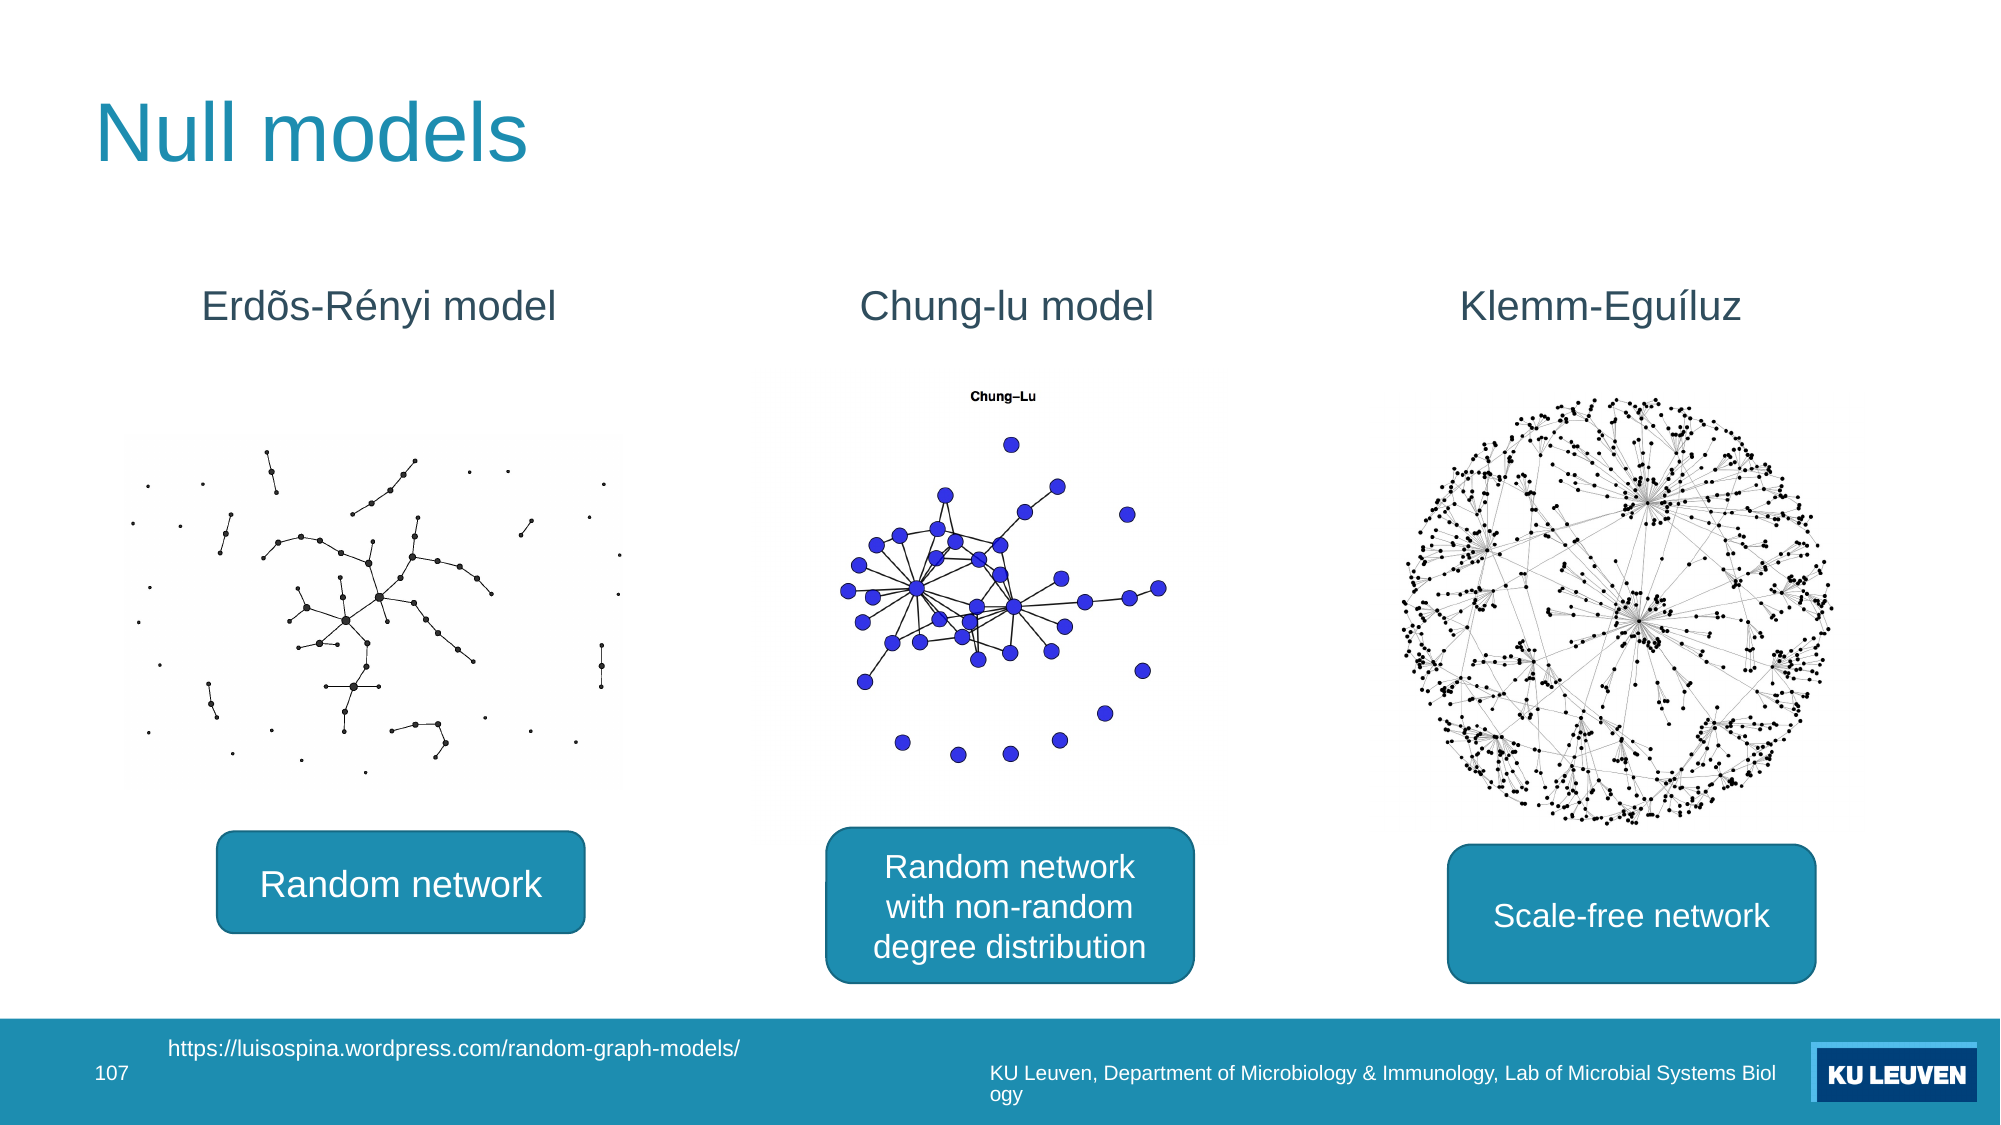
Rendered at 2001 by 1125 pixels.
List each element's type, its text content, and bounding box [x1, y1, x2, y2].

footer KU Leuven, Department of Microbiology & Immunology, Lab of Microbial Systems Biology [989, 1018, 1809, 1125]
text_box https://luisospina.wordpress.com/random-graph-models/ [153, 1026, 977, 1069]
picture [1811, 1042, 1977, 1102]
picture [124, 434, 623, 790]
slide_number 107 [94, 1018, 201, 1125]
text_box Random network [215, 830, 586, 935]
text_box Random network with non-random degree distribution [825, 845, 1196, 985]
picture [751, 368, 1228, 845]
picture [1369, 392, 1865, 832]
list Erdõs-Rényi model Chung-lu model Klemm-Eguíluz [94, 271, 1906, 1004]
title Null models [94, 33, 1906, 223]
text_box Scale-free network [1446, 843, 1817, 985]
